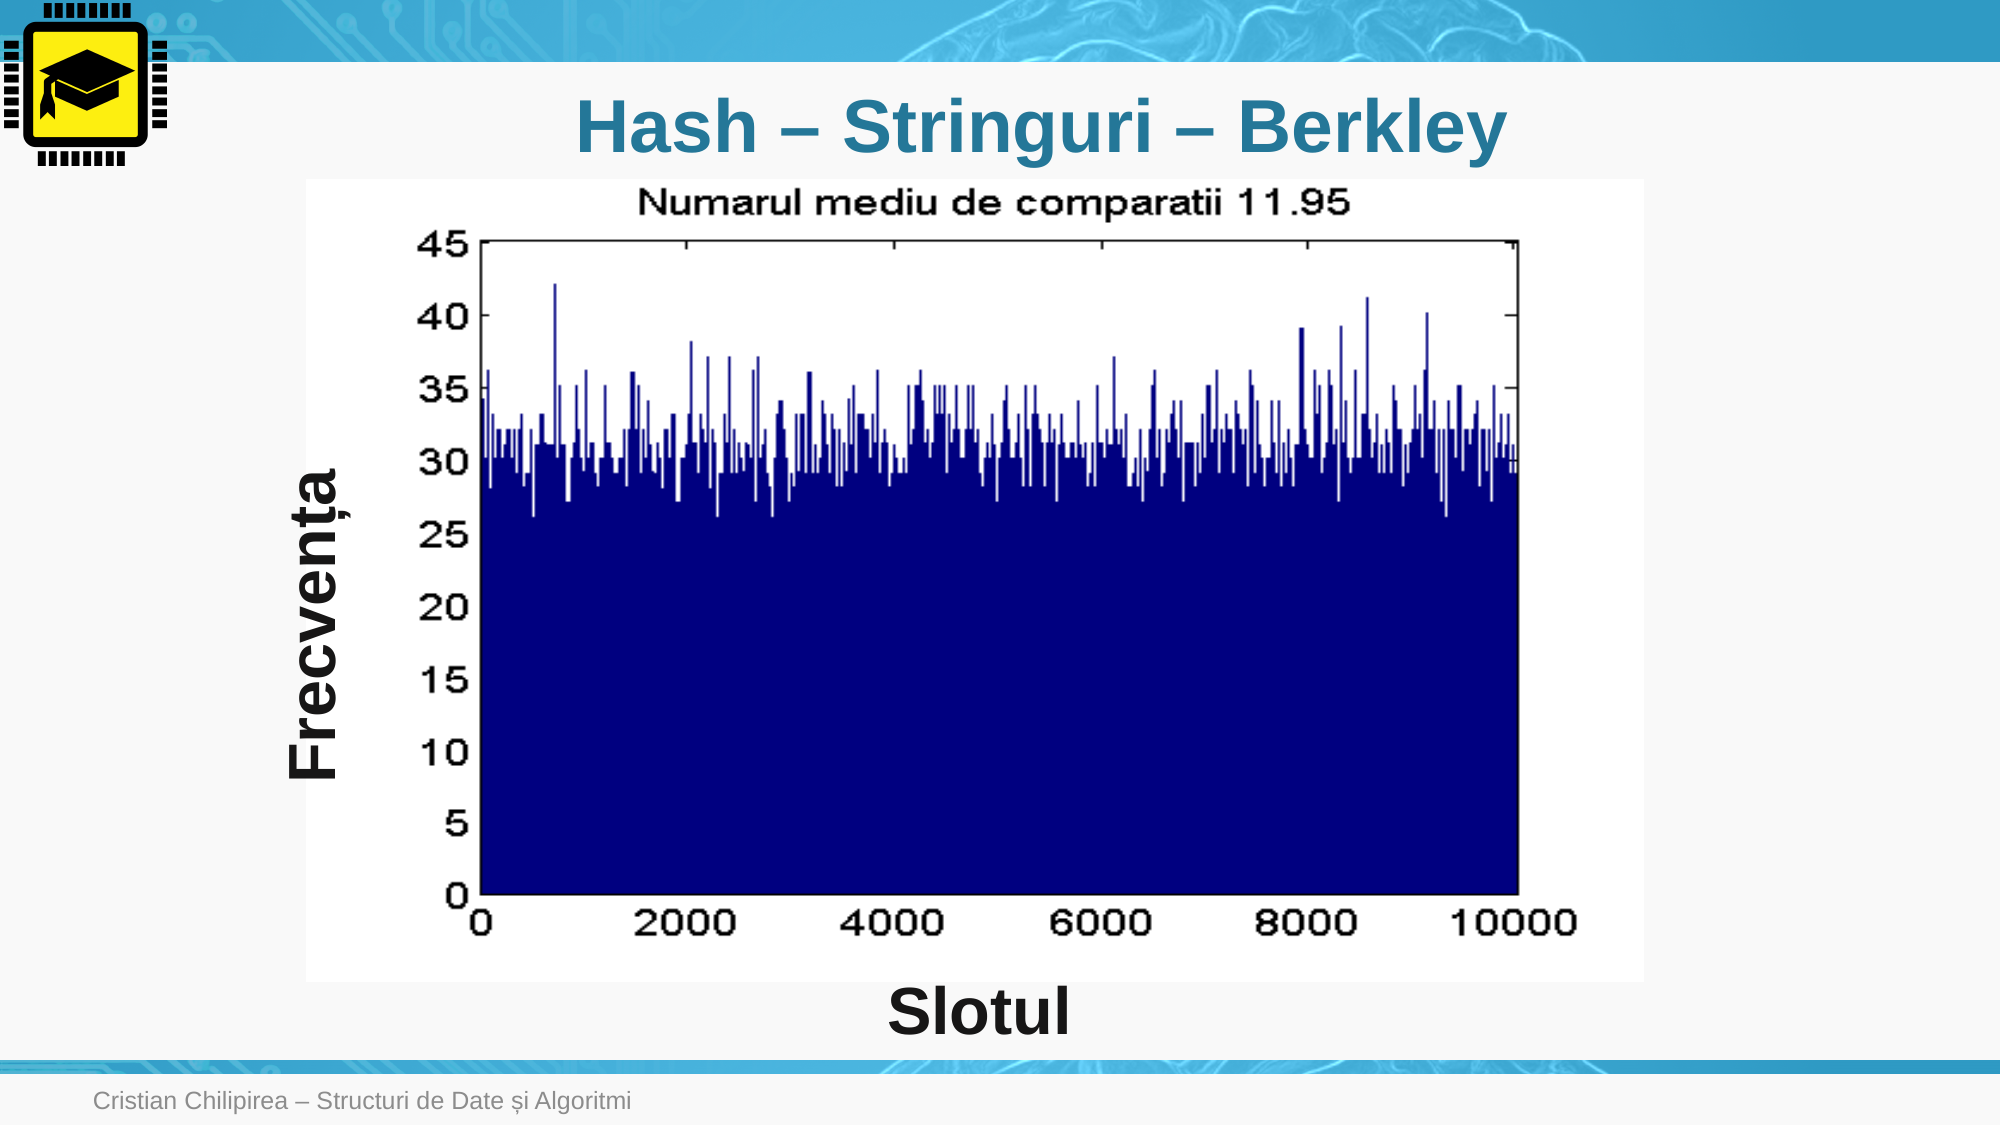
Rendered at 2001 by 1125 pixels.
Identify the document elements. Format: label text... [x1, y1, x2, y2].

text_box Frecvența [261, 454, 306, 799]
picture [0, 1060, 2000, 1074]
footer Cristian Chilipirea – Structuri de Date și Algoritmi [77, 1073, 1338, 1125]
picture [0, 0, 2000, 166]
title Hash – Stringuri – Berkley [170, 76, 1915, 180]
picture [306, 179, 1644, 982]
text_box Slotul [872, 982, 1088, 1056]
